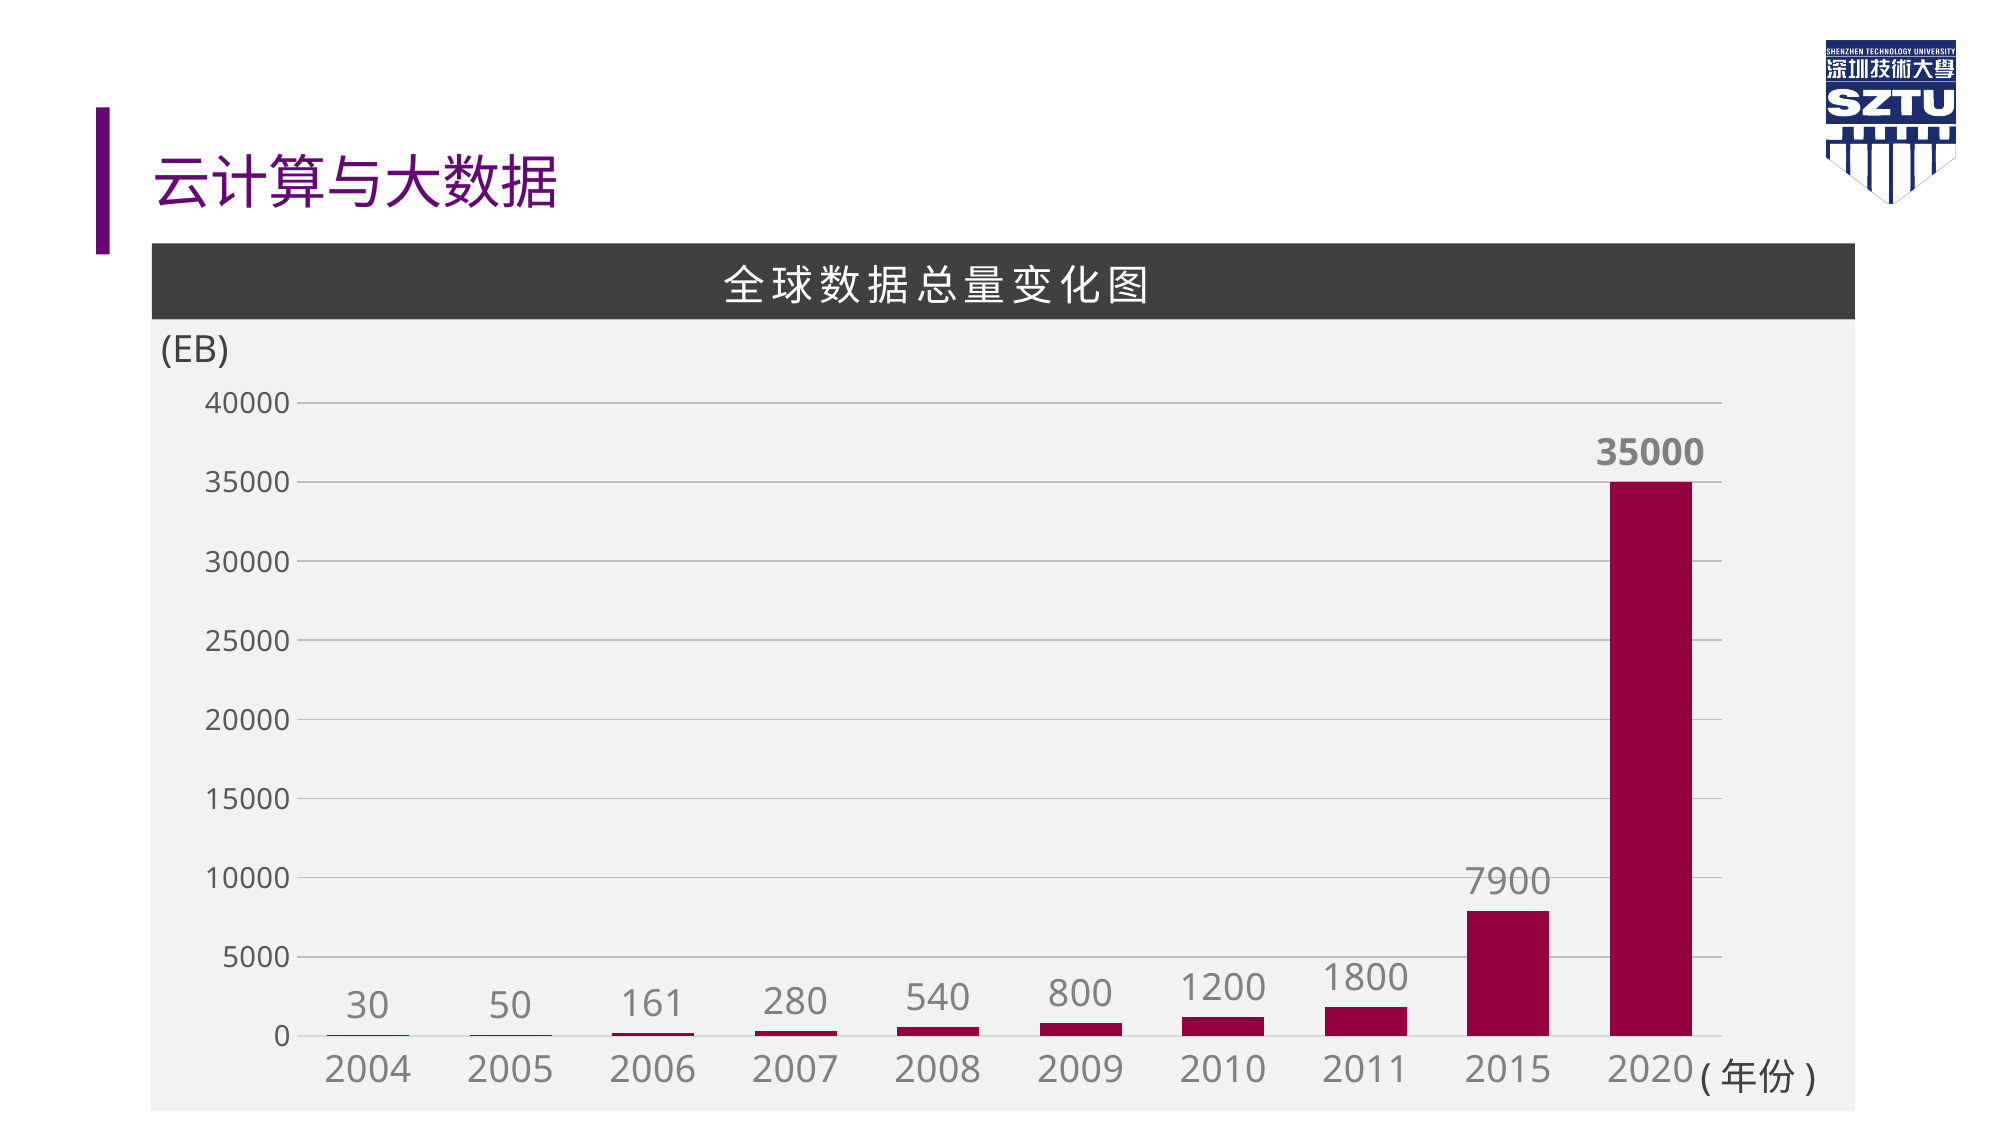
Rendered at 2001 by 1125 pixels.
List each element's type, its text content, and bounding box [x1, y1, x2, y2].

picture [1803, 34, 1979, 210]
title 云计算与大数据 [137, 97, 1863, 264]
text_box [144, 242, 1856, 1112]
